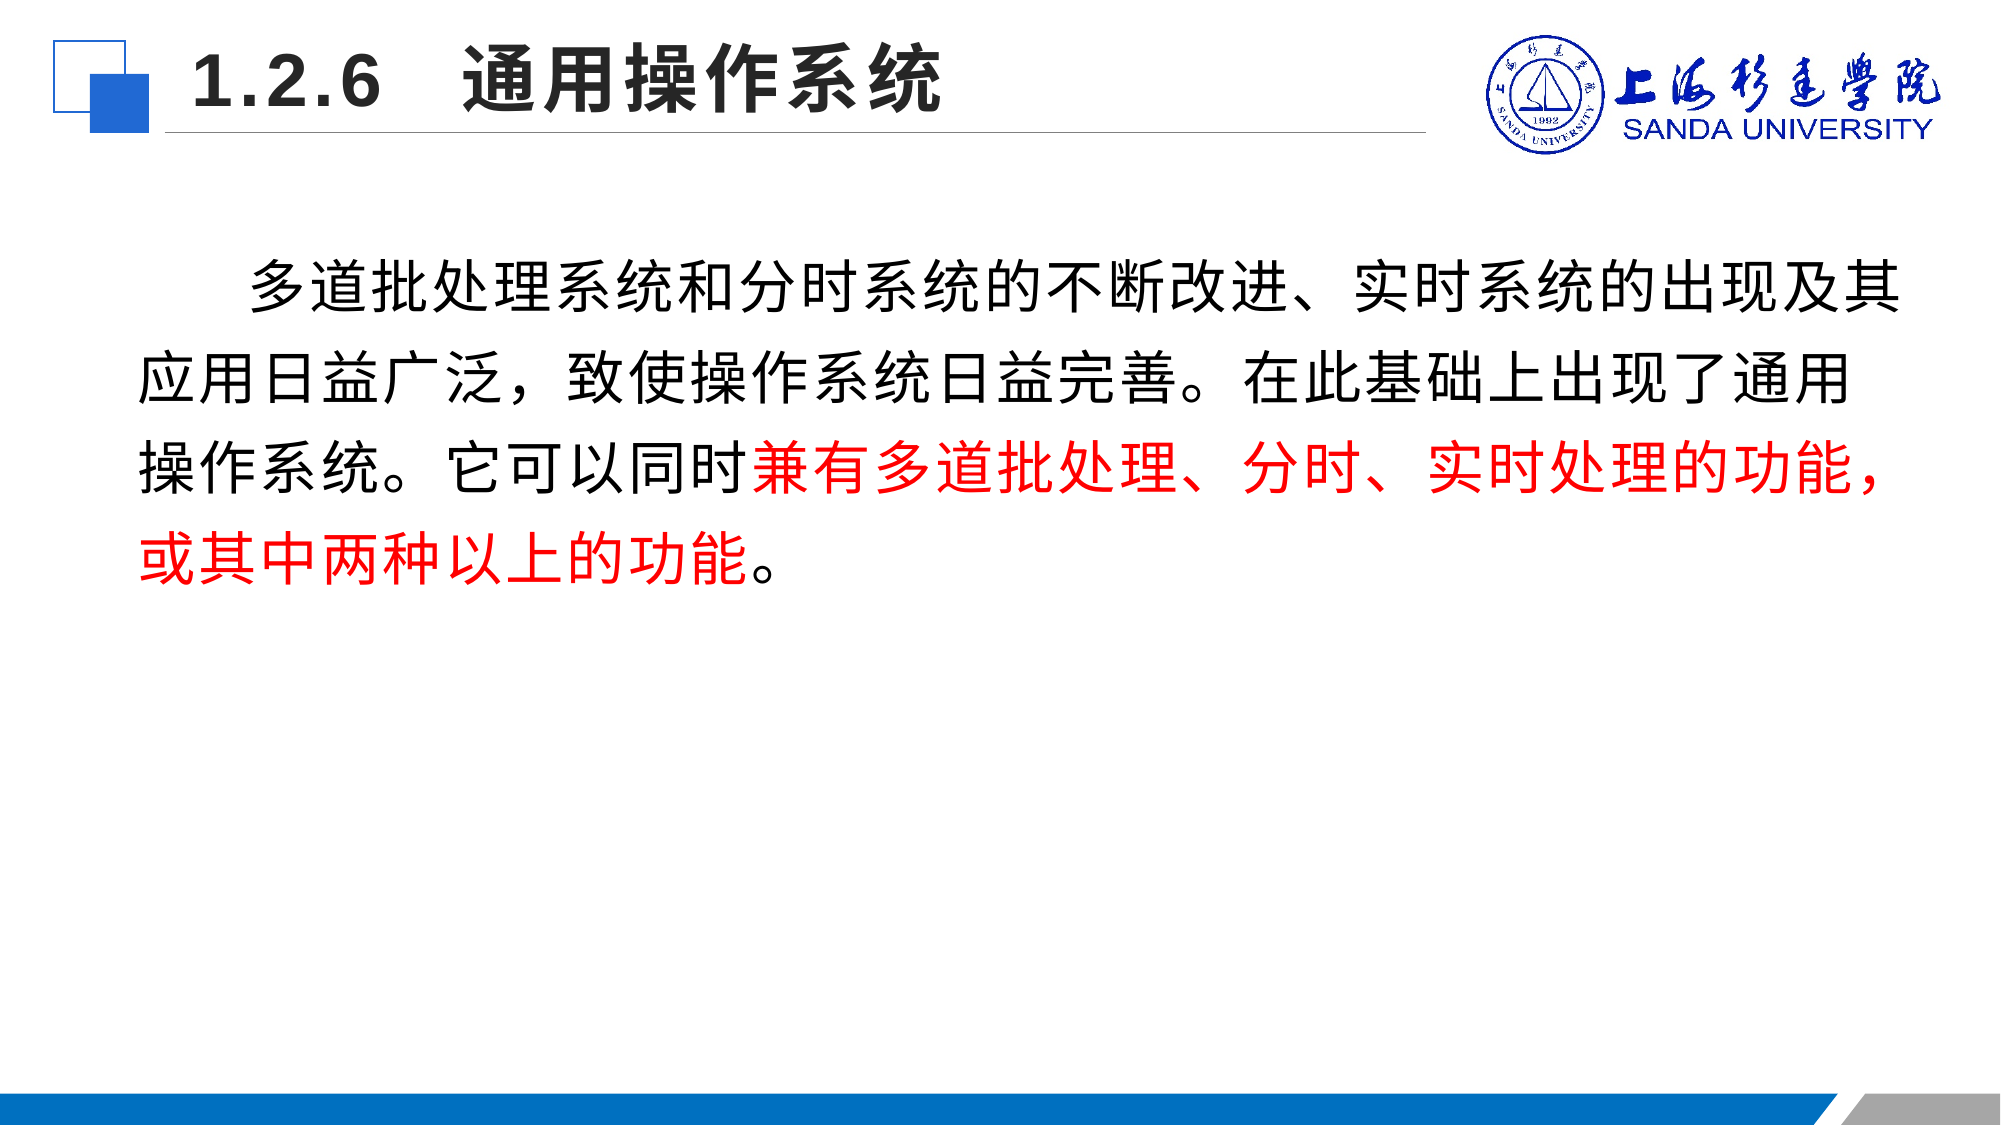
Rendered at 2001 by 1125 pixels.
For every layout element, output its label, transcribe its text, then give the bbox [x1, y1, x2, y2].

title 1.2.6 通用操作系统 [176, 18, 1976, 135]
text_box 多道批处理系统和分时系统的不断改进、实时系统的出现及其应用日益广泛，致使操作系统日益完善。在此基础上出现了通用操作系统。它可以同时兼有多道批处理、分时、实时处理的功能，或其中两种以上的功能。 [122, 221, 1922, 882]
picture [1426, 0, 2000, 183]
